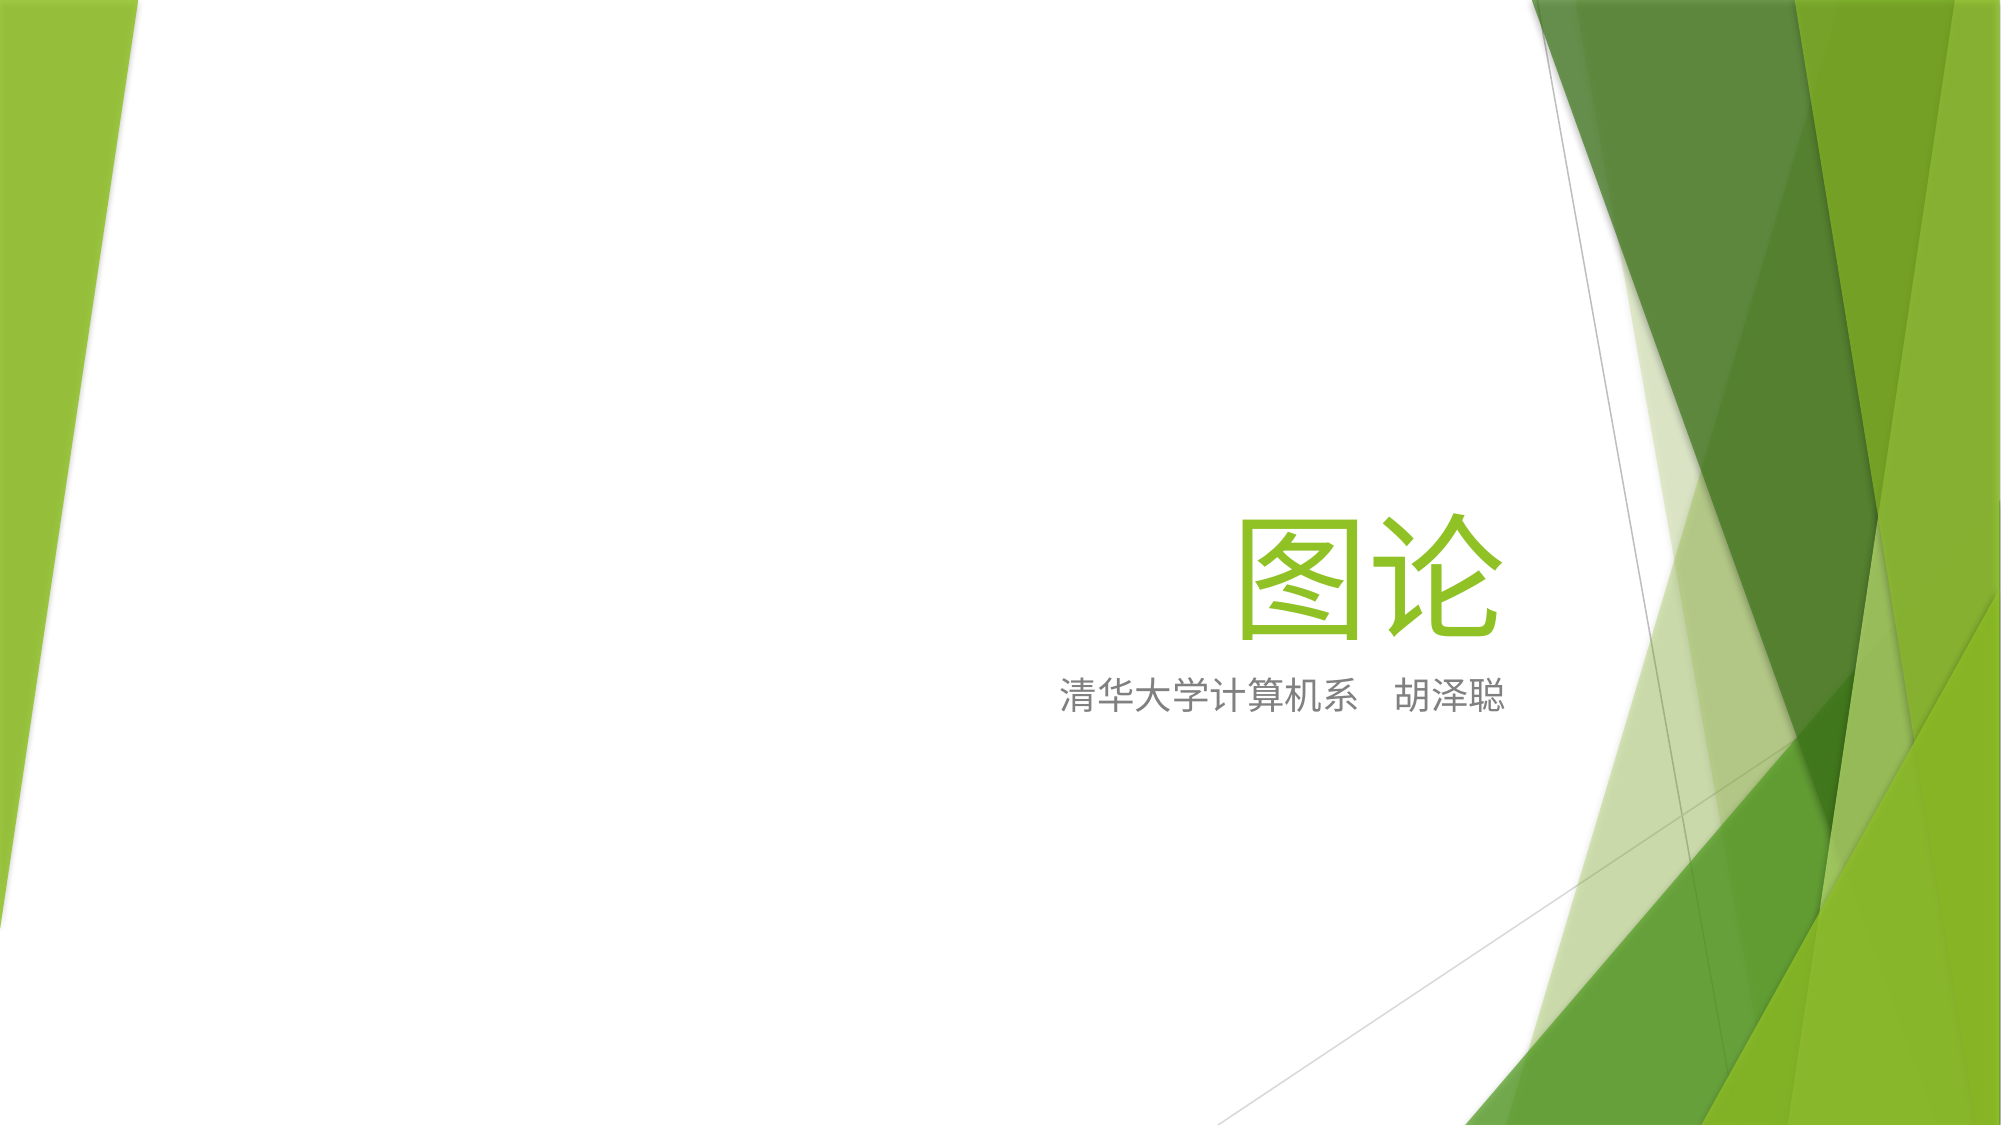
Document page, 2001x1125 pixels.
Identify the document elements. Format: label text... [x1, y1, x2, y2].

title 图论 [247, 394, 1522, 664]
subtitle 清华大学计算机系 胡泽聪 [247, 664, 1522, 927]
